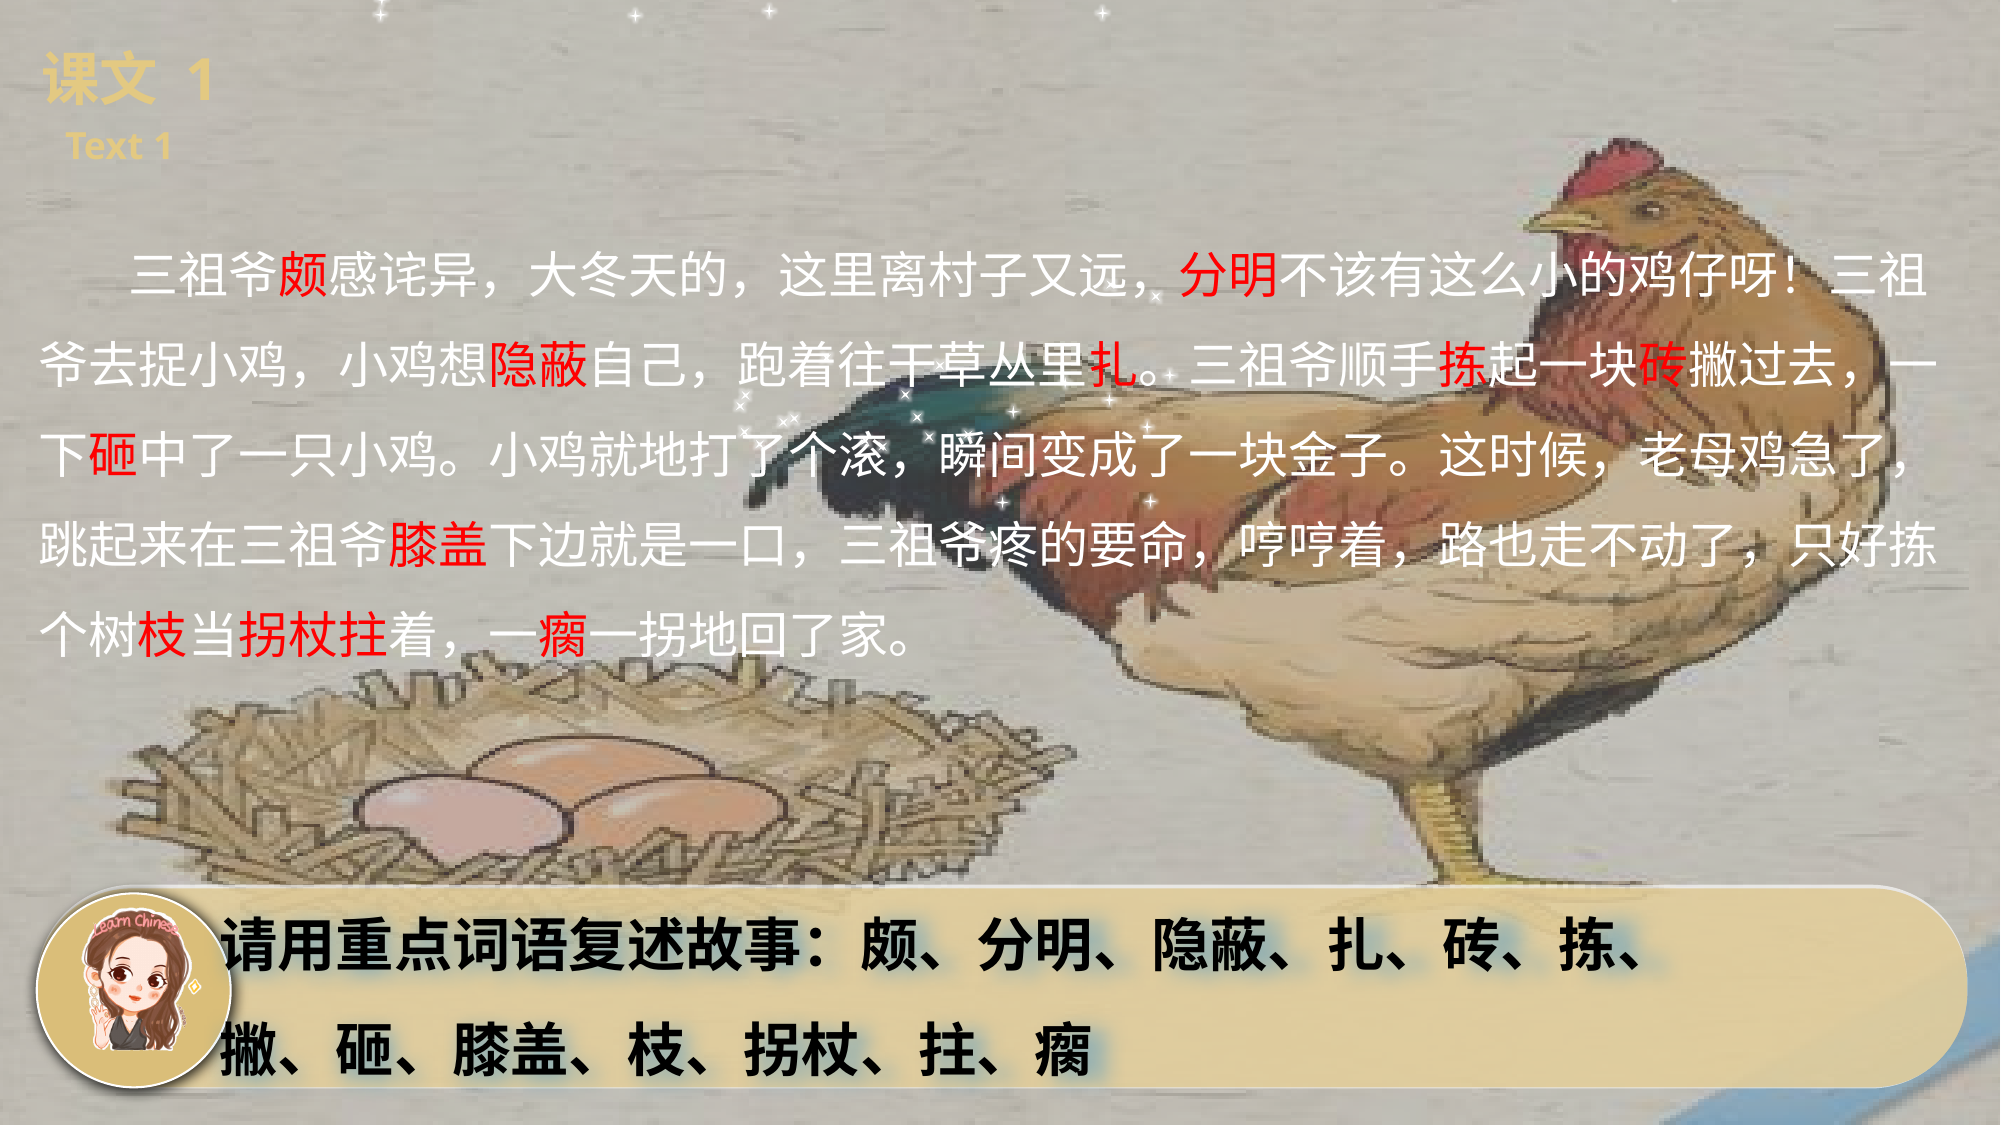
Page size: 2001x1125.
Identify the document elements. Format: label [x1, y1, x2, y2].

picture [0, 0, 2001, 1125]
text_box [36, 888, 233, 1088]
